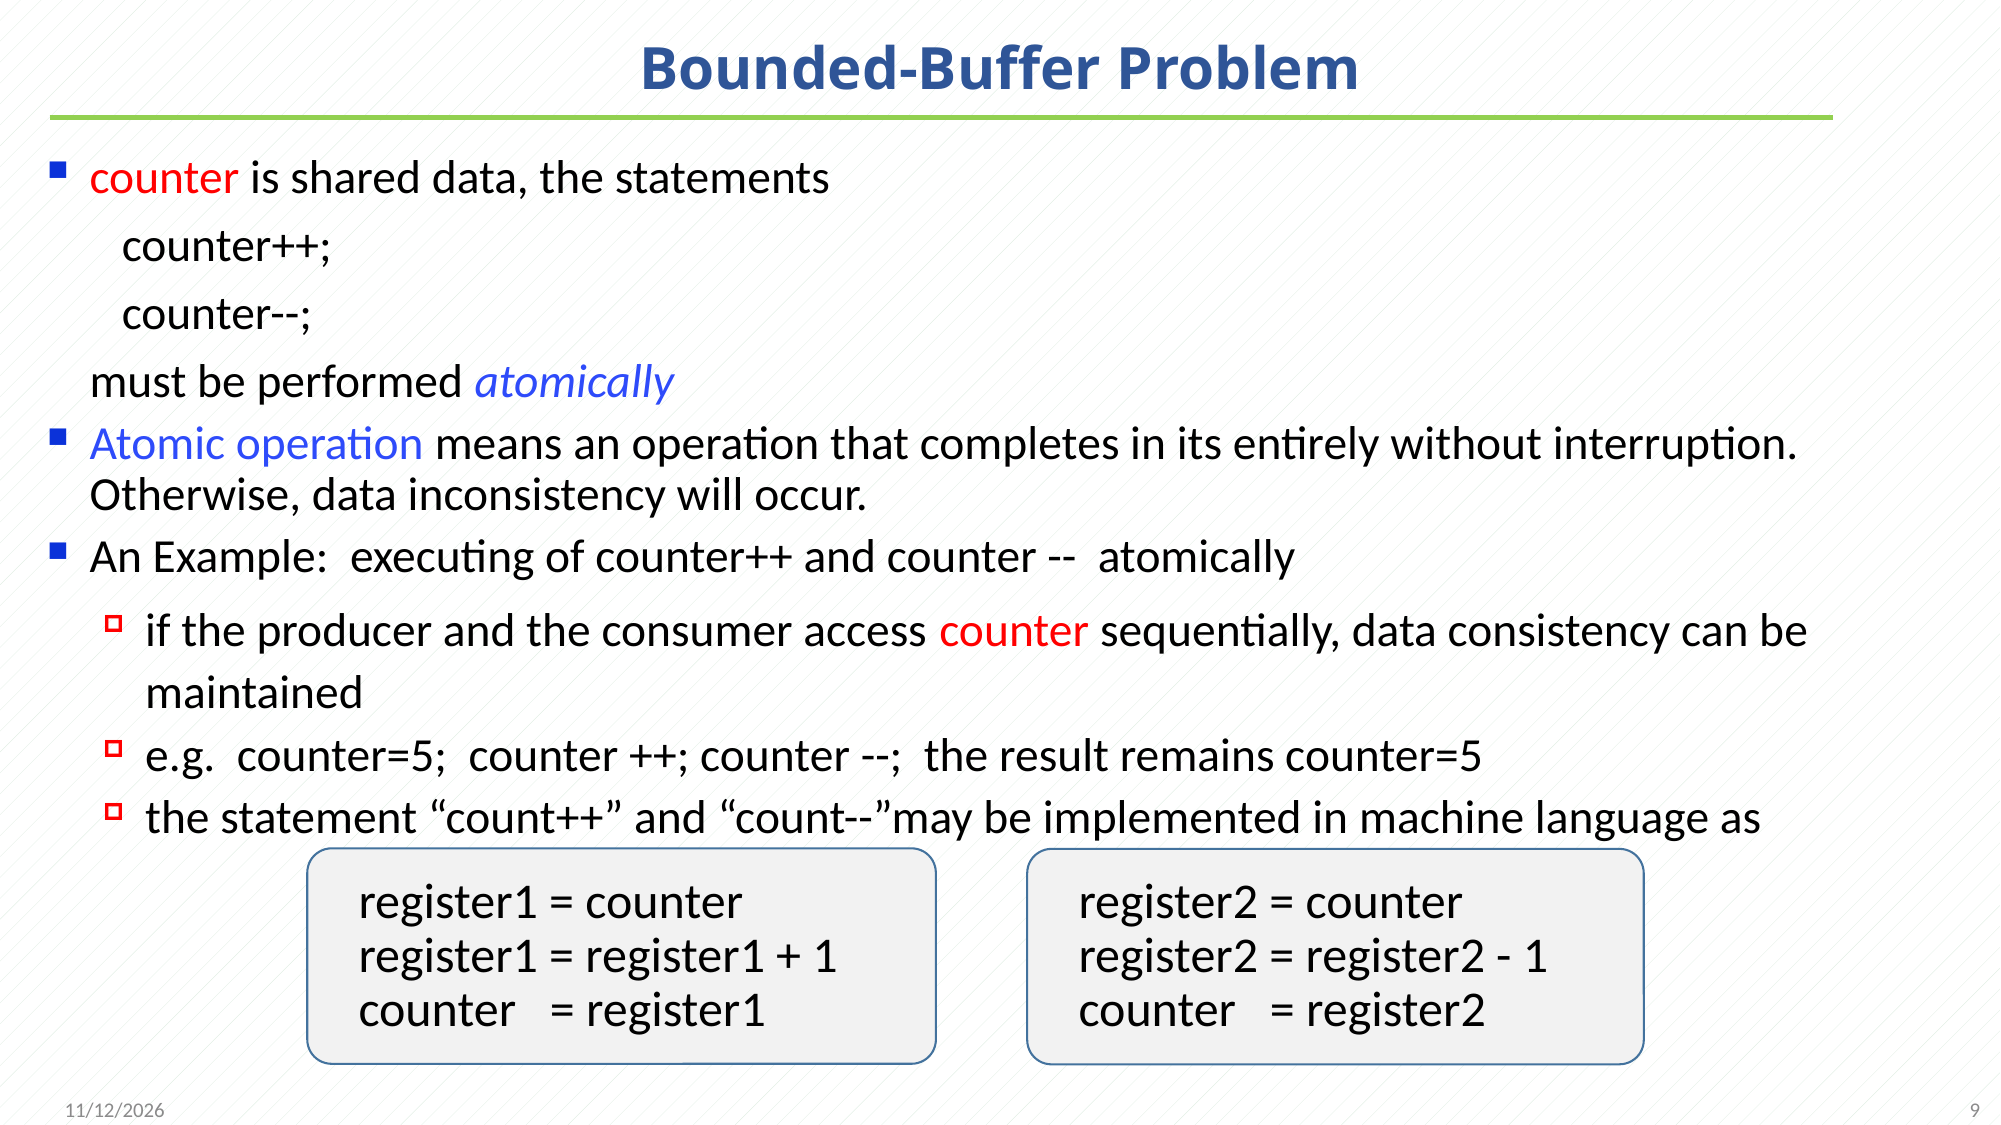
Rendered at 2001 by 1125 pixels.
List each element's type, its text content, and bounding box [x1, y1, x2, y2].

text_box register2 = counter register2 = register2 - 1 counter = register2 [1026, 847, 1645, 1066]
title Bounded-Buffer Problem [50, 13, 1949, 126]
slide_number 9 [1545, 1079, 1996, 1125]
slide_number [49, 1079, 500, 1125]
text_box register1 = counter register1 = register1 + 1 counter = register1 [306, 847, 937, 1065]
list counter is shared data, the statements counter++; counter--; must be performed atomically Atomic operation means an operation that completes in its entirely without interruption. Otherwise, data inconsistency will occur. An Example: executing of counter++ and counter -- atomically if the producer and the consumer access counter sequentially, data consistency can be maintained e.g. counter=5; counter ++; counter --; the result remains counter=5 the statement “count++” and “count--”may be implemented in machine language as [32, 126, 1974, 856]
